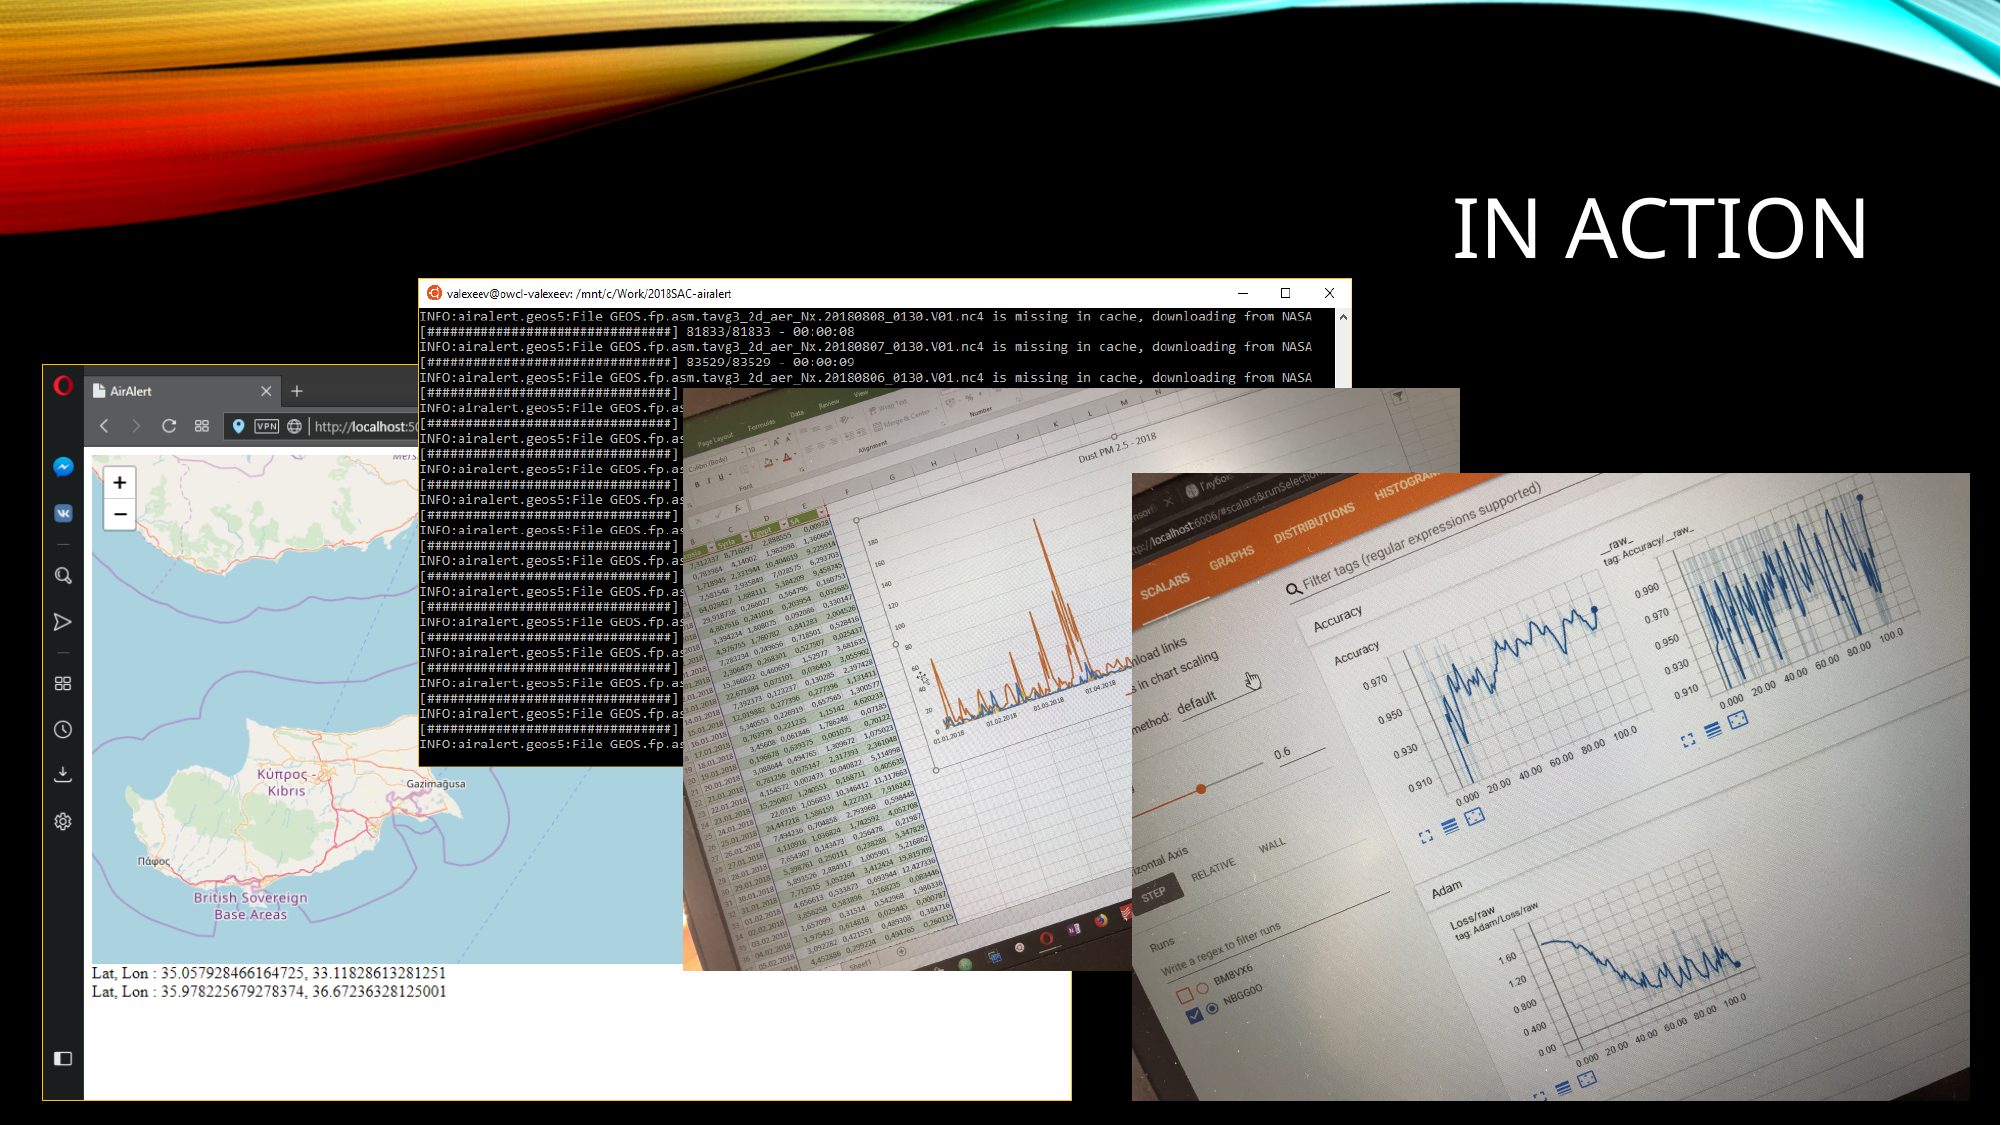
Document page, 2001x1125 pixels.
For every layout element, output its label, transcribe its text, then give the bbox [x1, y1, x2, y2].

picture [42, 278, 1970, 1102]
title IN ACTION [474, 125, 1888, 338]
picture [0, 0, 2000, 237]
